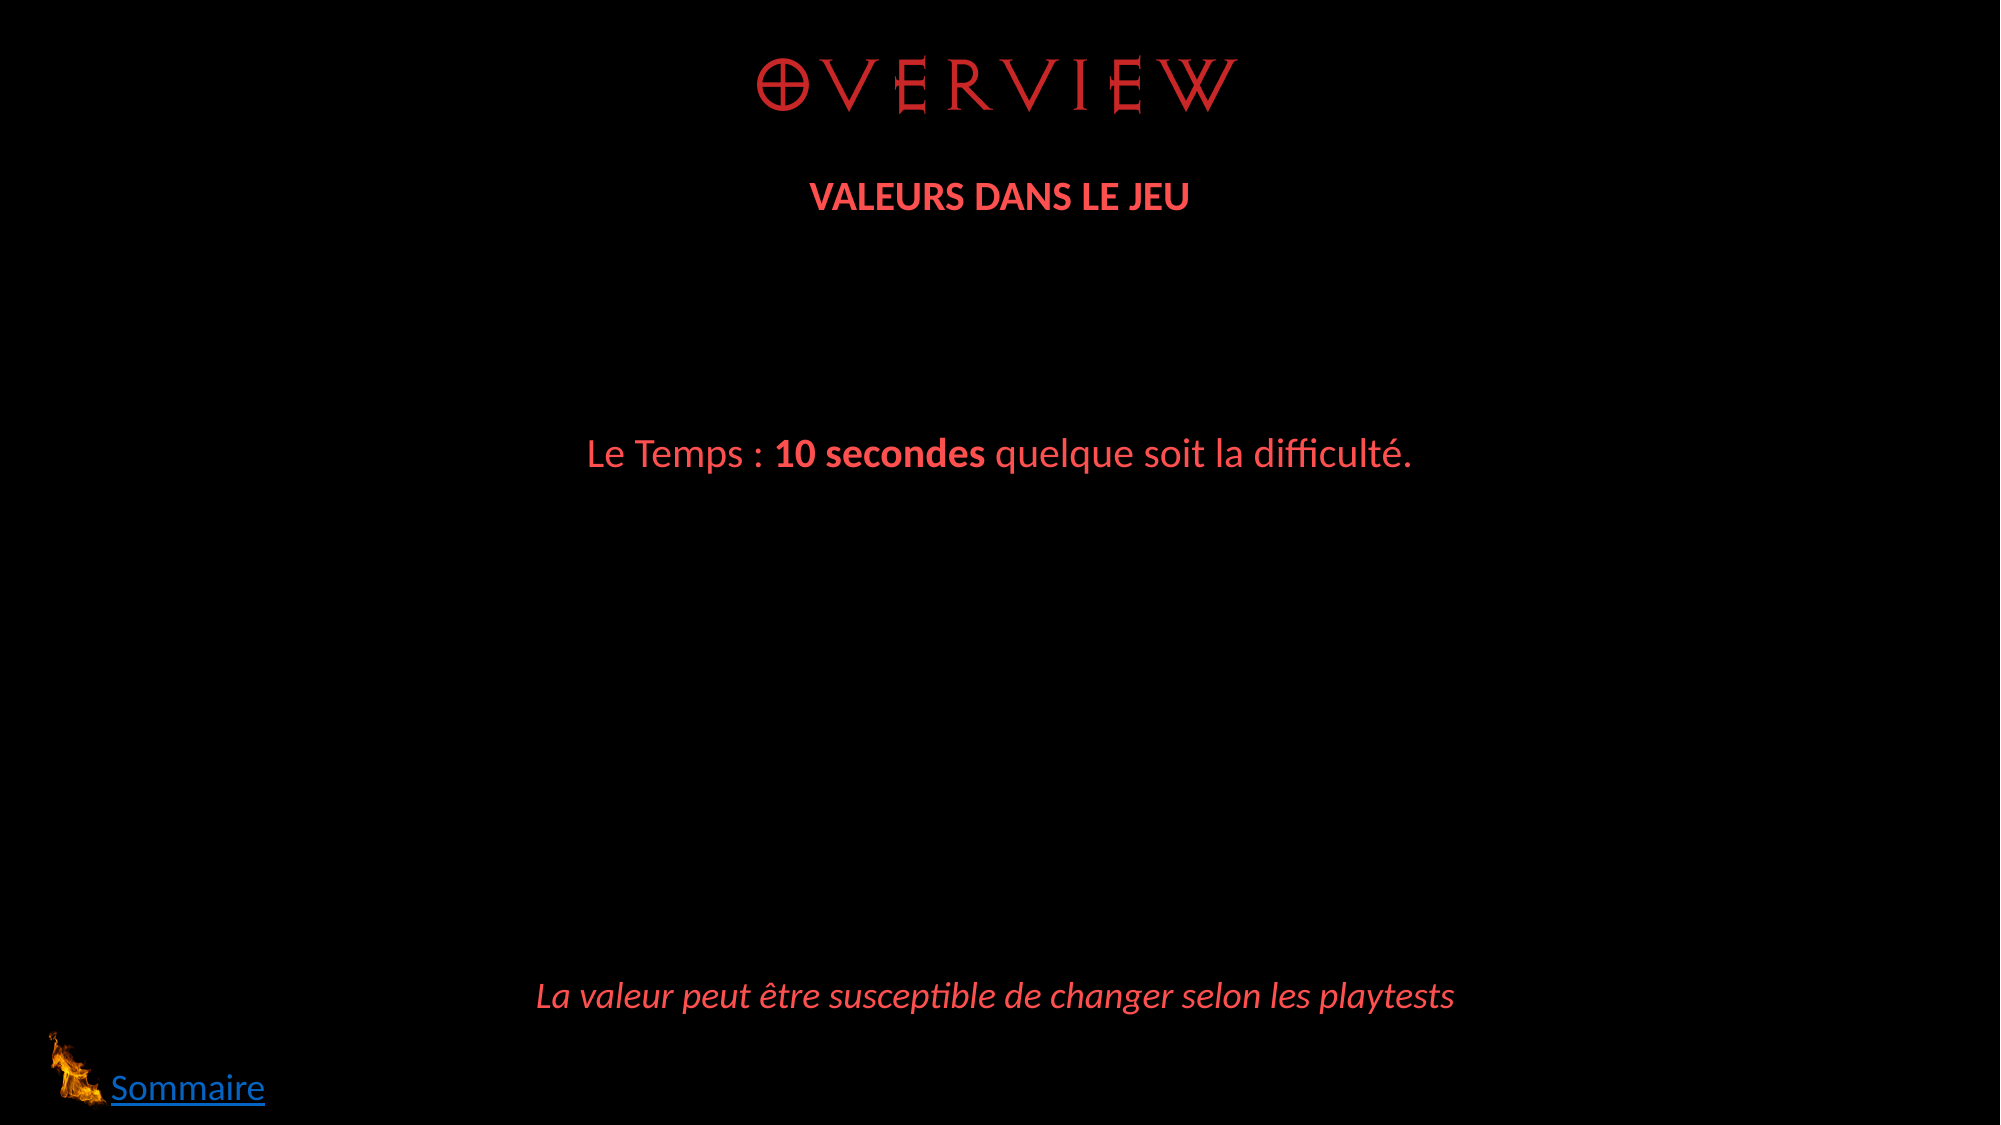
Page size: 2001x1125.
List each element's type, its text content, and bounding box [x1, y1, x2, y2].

text_box Le Temps : 10 secondes quelque soit la difficulté. [0, 417, 2000, 483]
text_box La valeur peut être susceptible de changer selon les playtests [0, 963, 2000, 1024]
text_box Sommaire [96, 1055, 281, 1116]
picture [46, 1029, 131, 1115]
picture [757, 55, 1243, 115]
text_box VALEURS DANS LE JEU [0, 161, 2000, 227]
